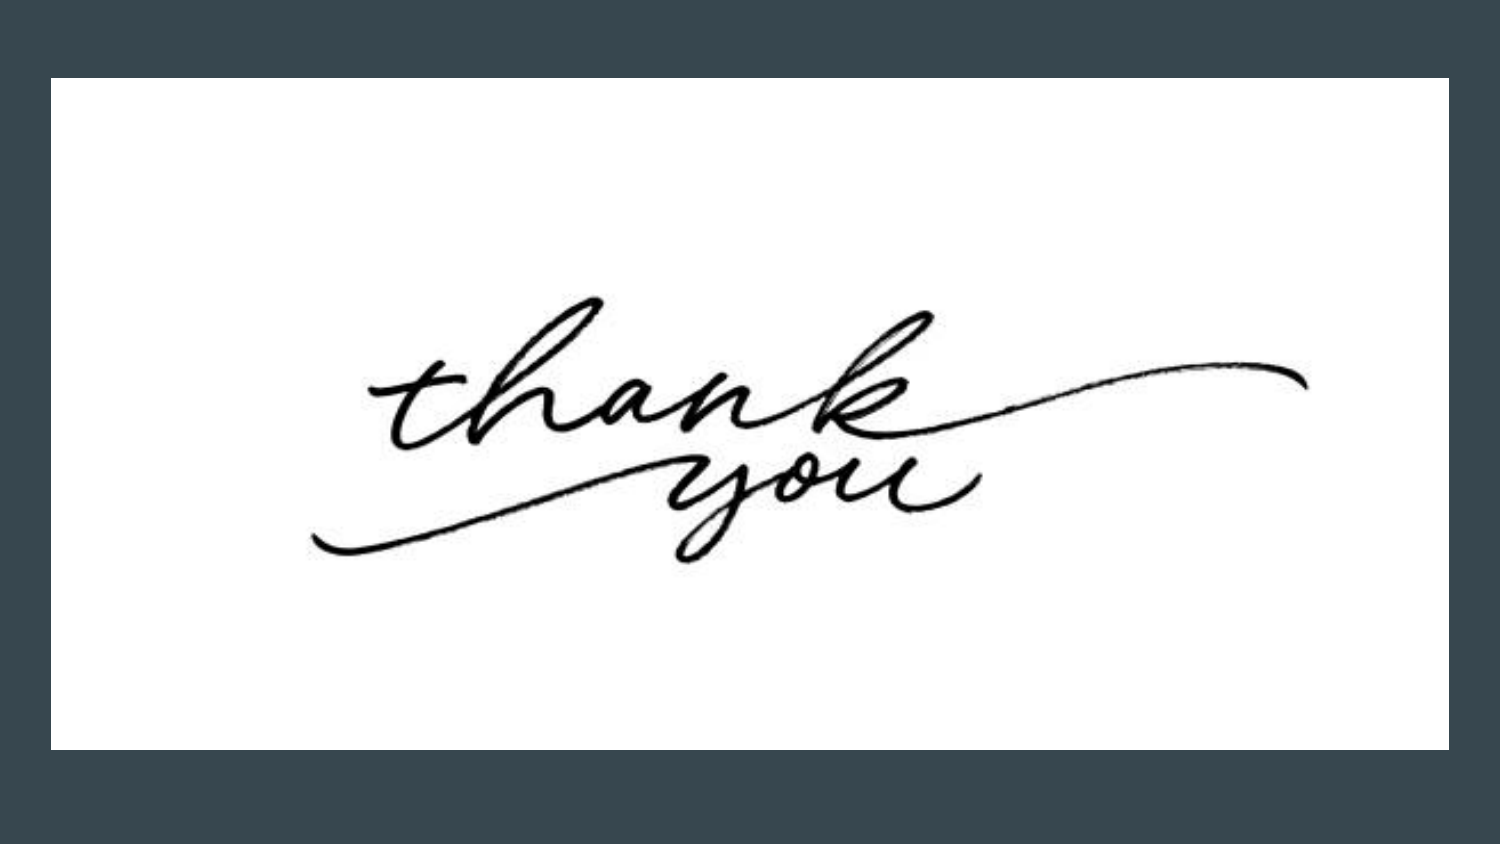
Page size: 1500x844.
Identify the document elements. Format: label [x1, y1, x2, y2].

picture [50, 78, 1450, 750]
